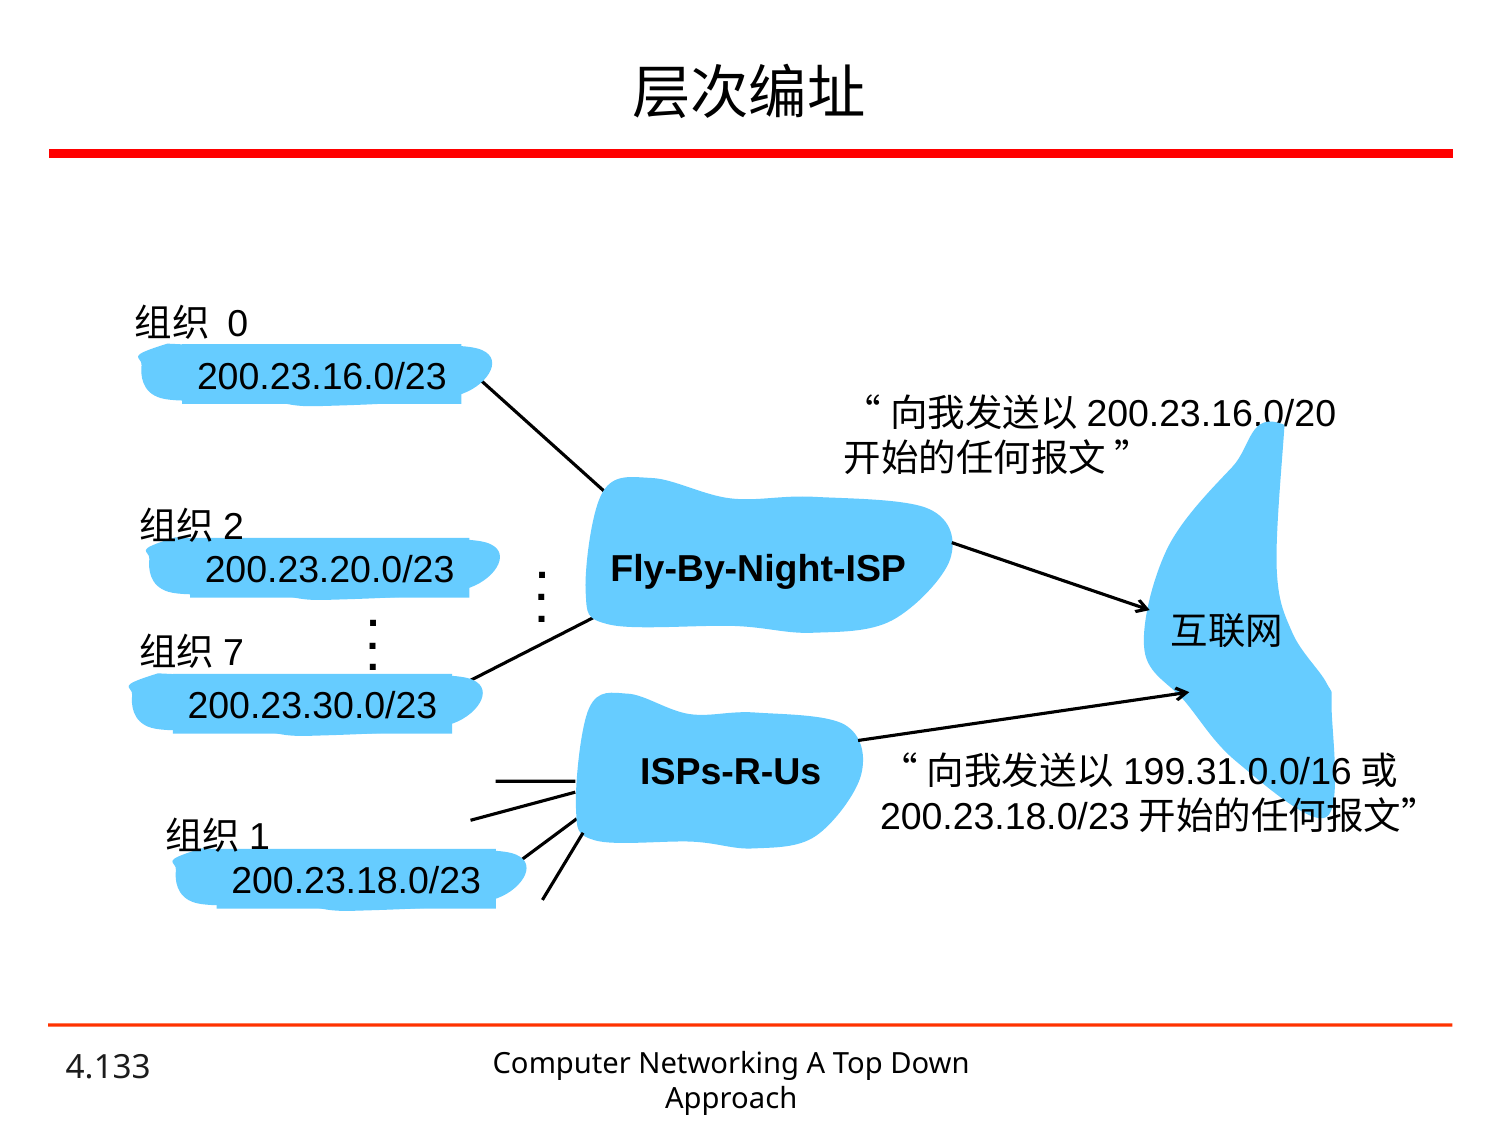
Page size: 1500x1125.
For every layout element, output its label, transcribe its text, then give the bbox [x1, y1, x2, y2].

text_box [951, 542, 1150, 613]
text_box 组织 0 [120, 291, 263, 342]
text_box [585, 477, 953, 633]
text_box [122, 340, 507, 408]
text_box [575, 692, 864, 849]
text_box [1143, 421, 1334, 739]
text_box [867, 687, 1190, 739]
text_box 组织2 [124, 494, 259, 554]
text_box Fly-By-Night-ISP [595, 536, 922, 597]
text_box 组织1 [150, 805, 285, 865]
text_box “向我发送以200.23.16.0/20 开始的任何报文 ” [829, 381, 1351, 486]
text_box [351, 577, 395, 688]
text_box 组织7 [124, 620, 259, 668]
text_box ISPs-R-Us [625, 739, 837, 800]
title 层次编址 [55, 37, 1443, 143]
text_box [156, 845, 541, 913]
text_box “向我发送以199.31.0.0/16或 200.23.18.0/23开始的任何报文” [865, 739, 1454, 845]
text_box 互联网 [1155, 599, 1299, 660]
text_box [112, 670, 498, 738]
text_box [130, 534, 515, 602]
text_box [520, 529, 564, 639]
